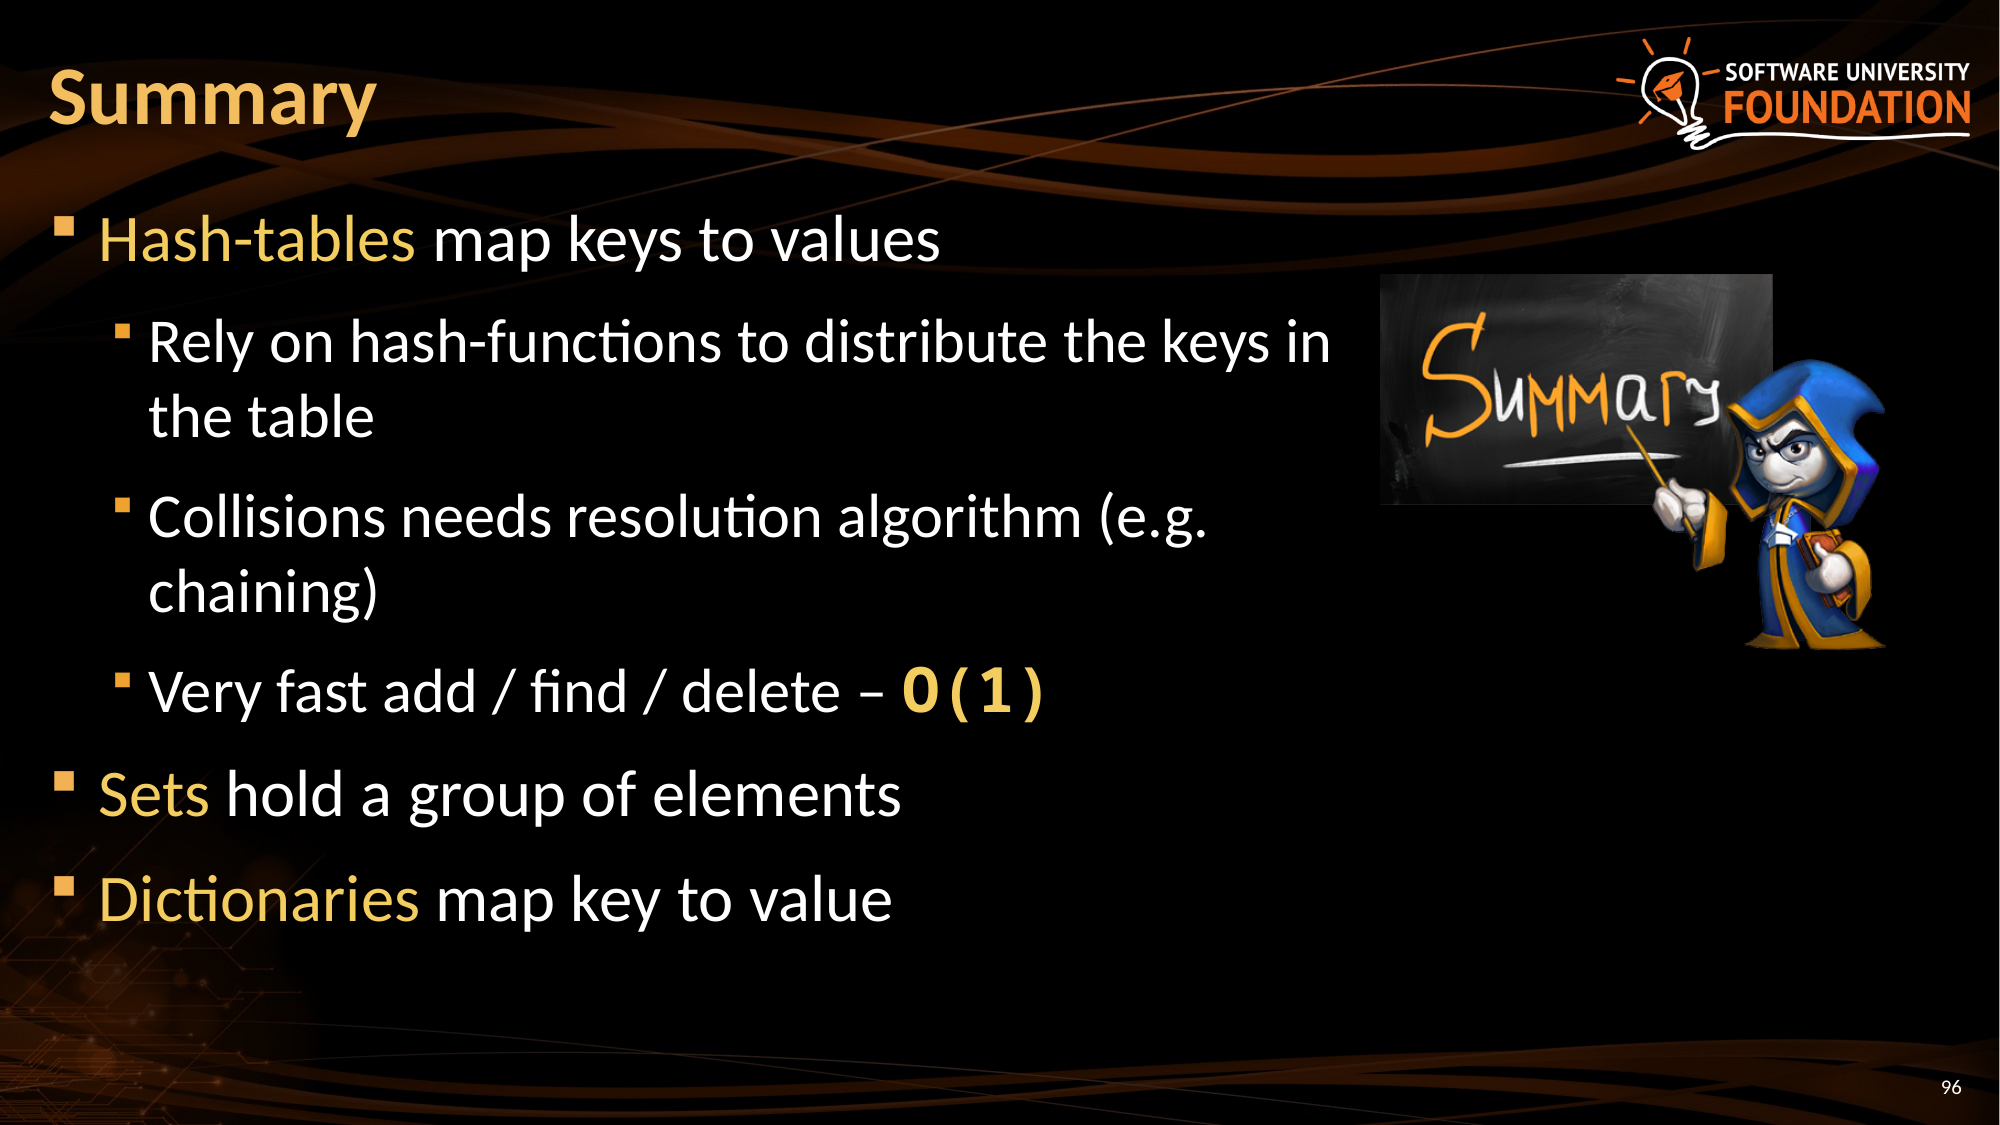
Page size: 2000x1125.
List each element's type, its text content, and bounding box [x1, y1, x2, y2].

slide_number 96 [1897, 1070, 1968, 1103]
title Summary [30, 6, 1602, 189]
list Hash-tables map keys to values Rely on hash-functions to distribute the keys in the table Collisions needs resolution algorithm (e.g. chaining) Very fast add / find / delete – O(1) Sets hold a group of elements Dictionaries map key to value [31, 188, 1400, 1103]
picture [0, 0, 2000, 1125]
